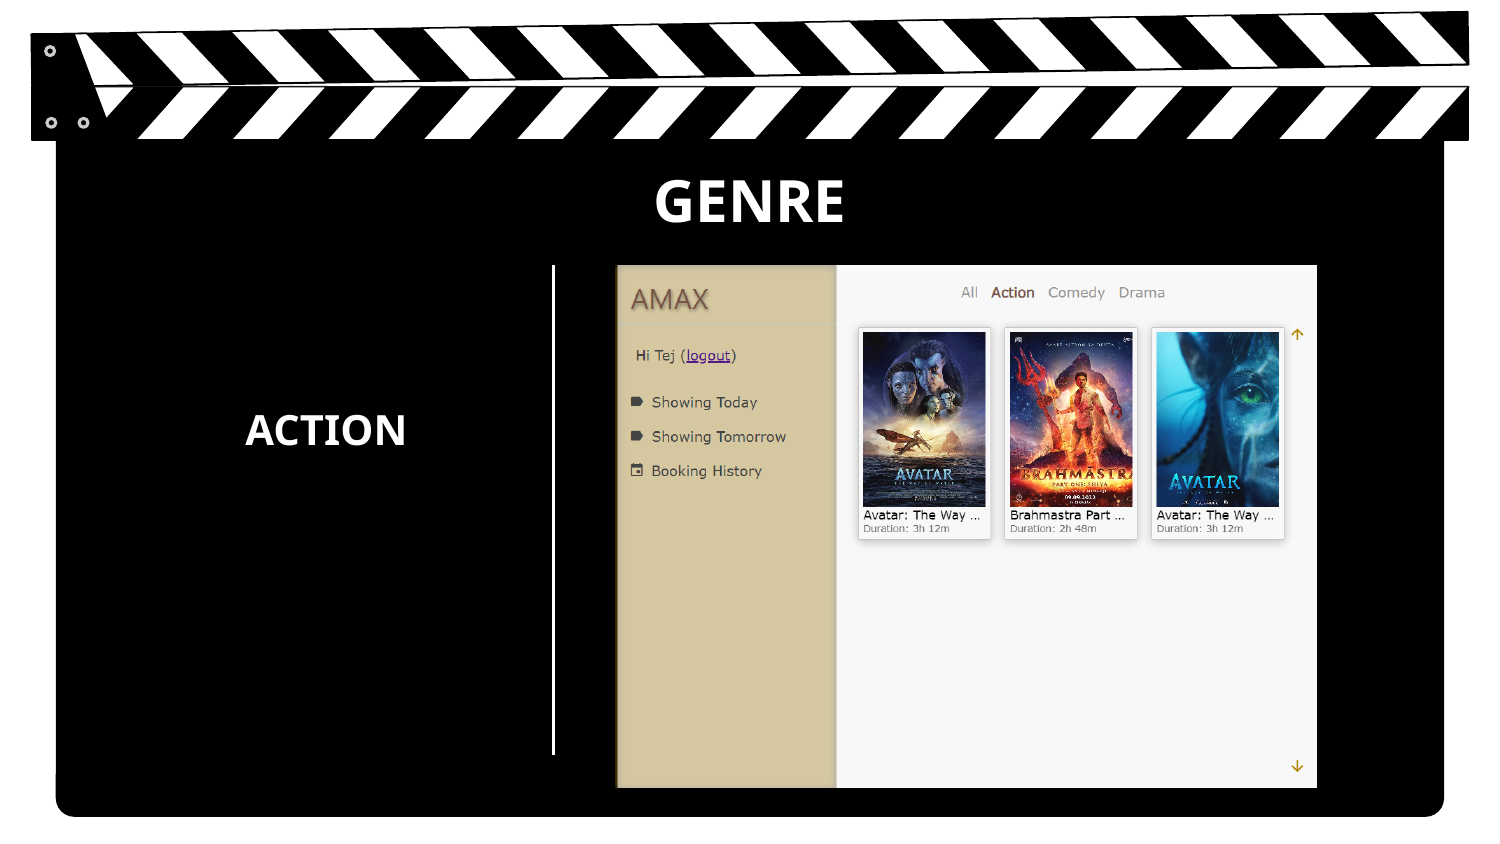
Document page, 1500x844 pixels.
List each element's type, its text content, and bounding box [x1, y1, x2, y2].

title GENRE [118, 148, 1382, 243]
picture [615, 265, 1317, 788]
text_box ACTION [118, 388, 535, 455]
